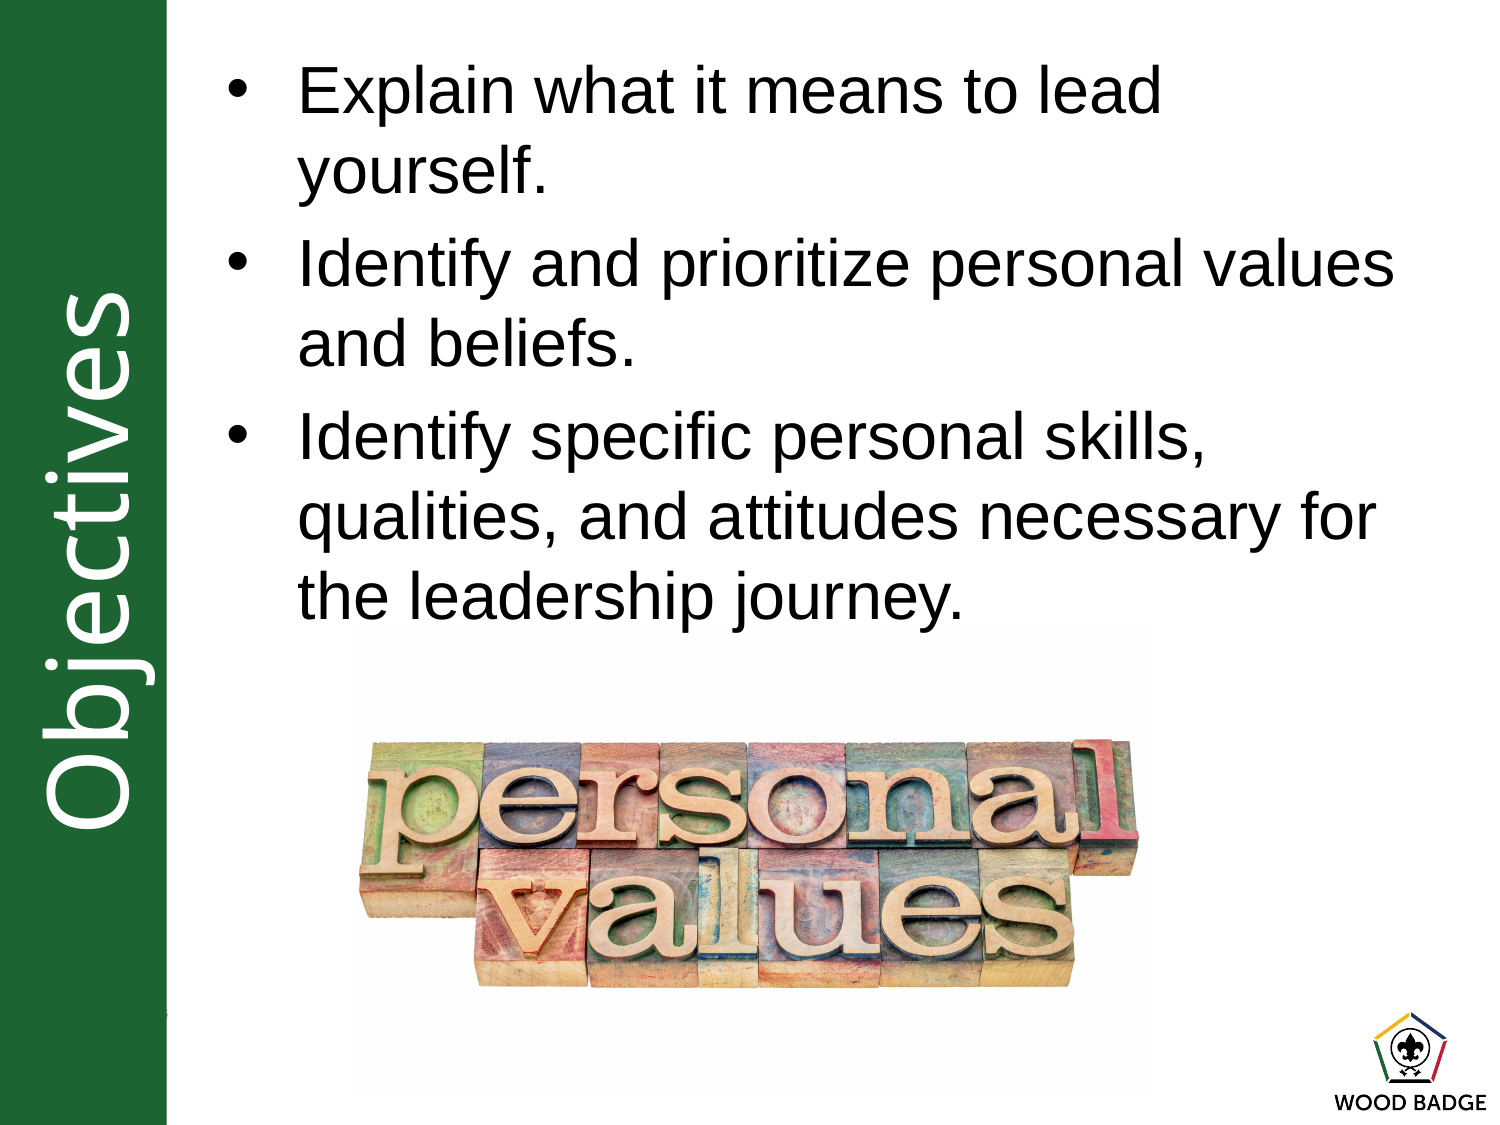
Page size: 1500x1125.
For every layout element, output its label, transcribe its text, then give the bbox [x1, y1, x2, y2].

list Explain what it means to lead yourself. Identify and prioritize personal values and beliefs. Identify specific personal skills, qualities, and attitudes necessary for the leadership journey. [207, 31, 1425, 1005]
picture [167, 0, 1500, 1125]
text_box Objectives [0, 0, 167, 1125]
